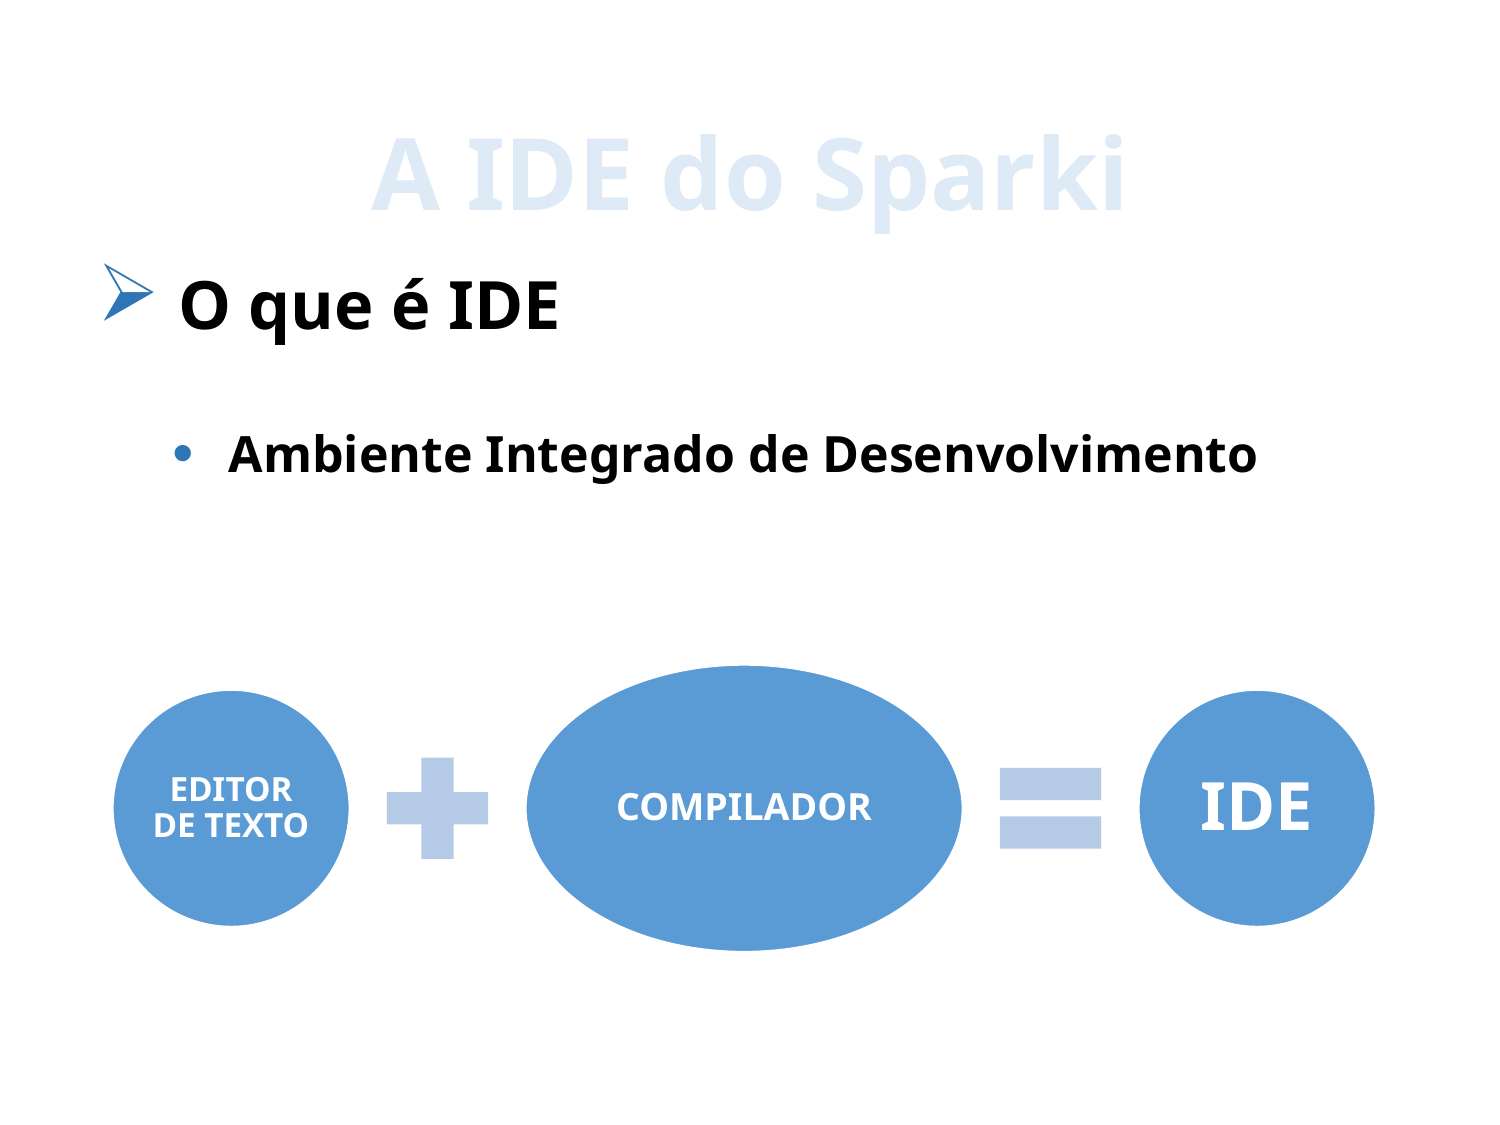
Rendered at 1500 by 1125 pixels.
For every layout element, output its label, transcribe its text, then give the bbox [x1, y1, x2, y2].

title A IDE do Sparki [0, 14, 1500, 341]
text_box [112, 581, 1376, 1035]
text_box O que é IDE Ambiente Integrado de Desenvolvimento [82, 255, 1418, 570]
